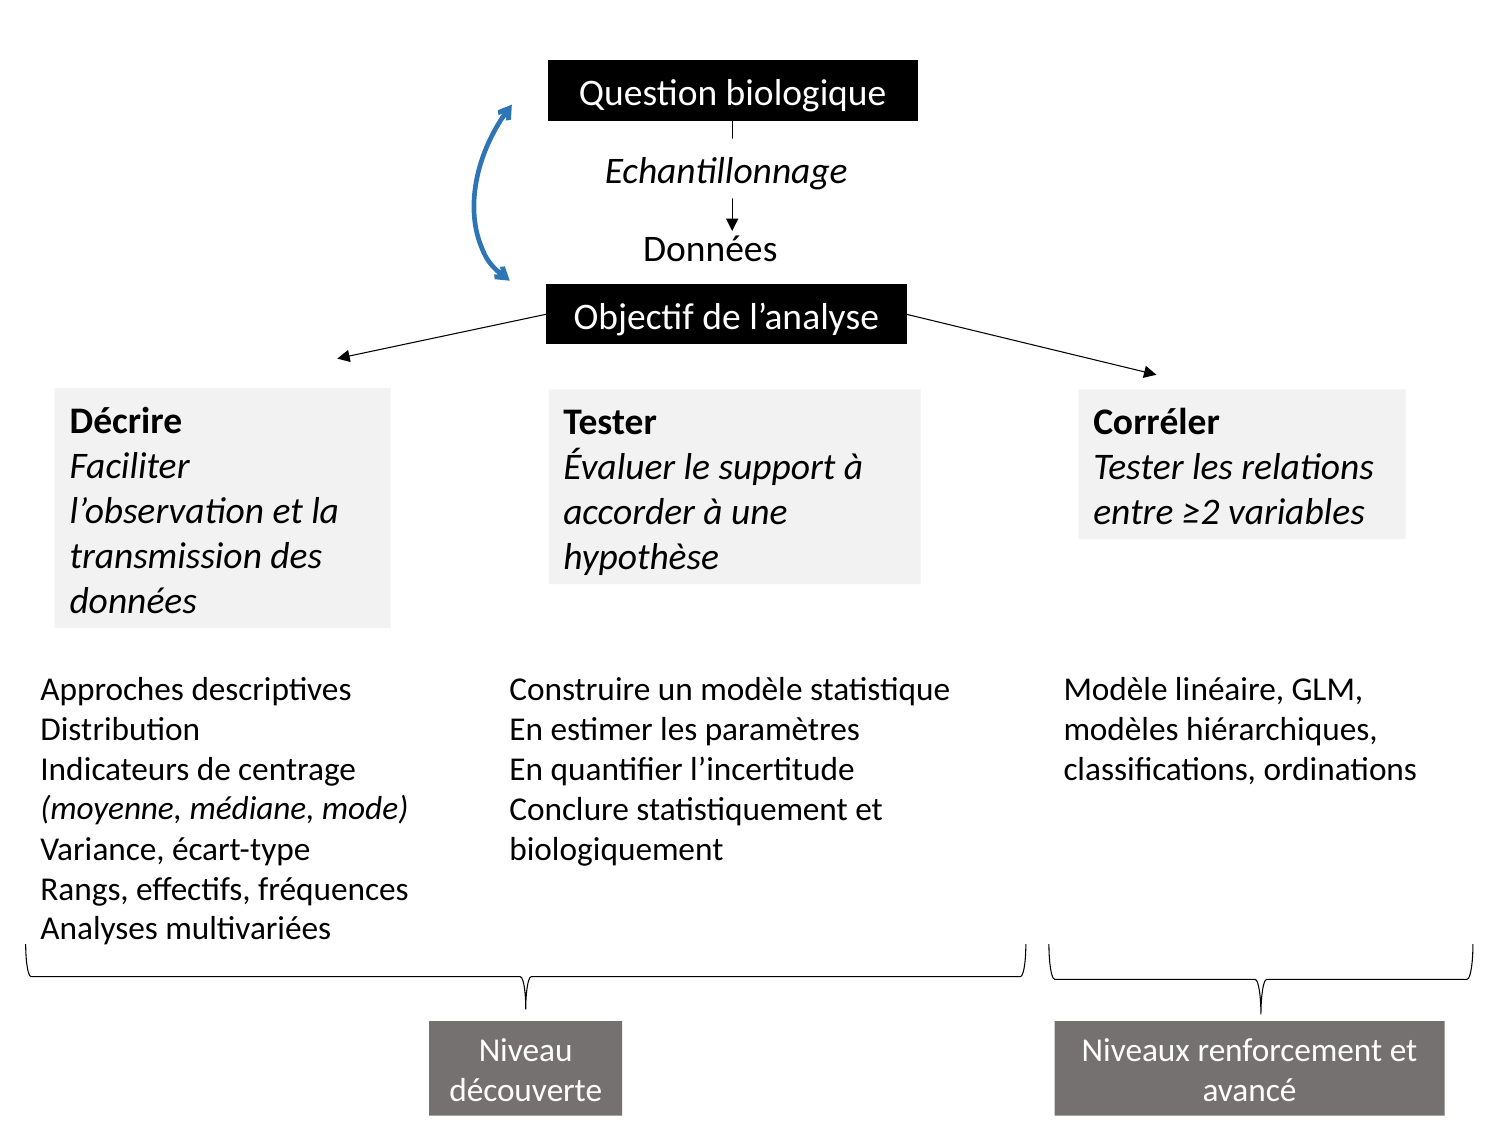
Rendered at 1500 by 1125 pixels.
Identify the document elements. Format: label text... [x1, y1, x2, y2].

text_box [337, 314, 547, 359]
text_box Données [628, 216, 803, 277]
text_box Question biologique [548, 60, 918, 121]
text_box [906, 314, 1157, 375]
slide_number 36 [1059, 1042, 1397, 1103]
text_box [473, 104, 576, 281]
text_box Approches descriptives Distribution Indicateurs de centrage (moyenne, médiane, mode) Variance, écart-type Rangs, effectifs, fréquences Analyses multivariées [25, 659, 495, 944]
text_box [1048, 944, 1474, 1015]
text_box Modèle linéaire, GLM, modèles hiérarchiques, classifications, ordinations [1048, 659, 1473, 795]
text_box Echantillonnage [590, 138, 732, 199]
text_box Construire un modèle statistique En estimer les paramètres En quantifier l’incertitude Conclure statistiquement et biologiquement [494, 659, 998, 875]
text_box [25, 944, 1027, 1010]
text_box Echantillonnage [733, 138, 877, 199]
text_box Tester Évaluer le support à accorder à une hypothèse [548, 389, 921, 585]
text_box Niveaux renforcement et avancé [1054, 1021, 1445, 1116]
text_box Décrire Faciliter l’observation et la transmission des données [54, 388, 391, 628]
text_box Corréler Tester les relations entre ≥2 variables [1078, 389, 1406, 540]
text_box Objectif de l’analyse [546, 284, 907, 344]
text_box Niveau découverte [429, 1021, 623, 1116]
